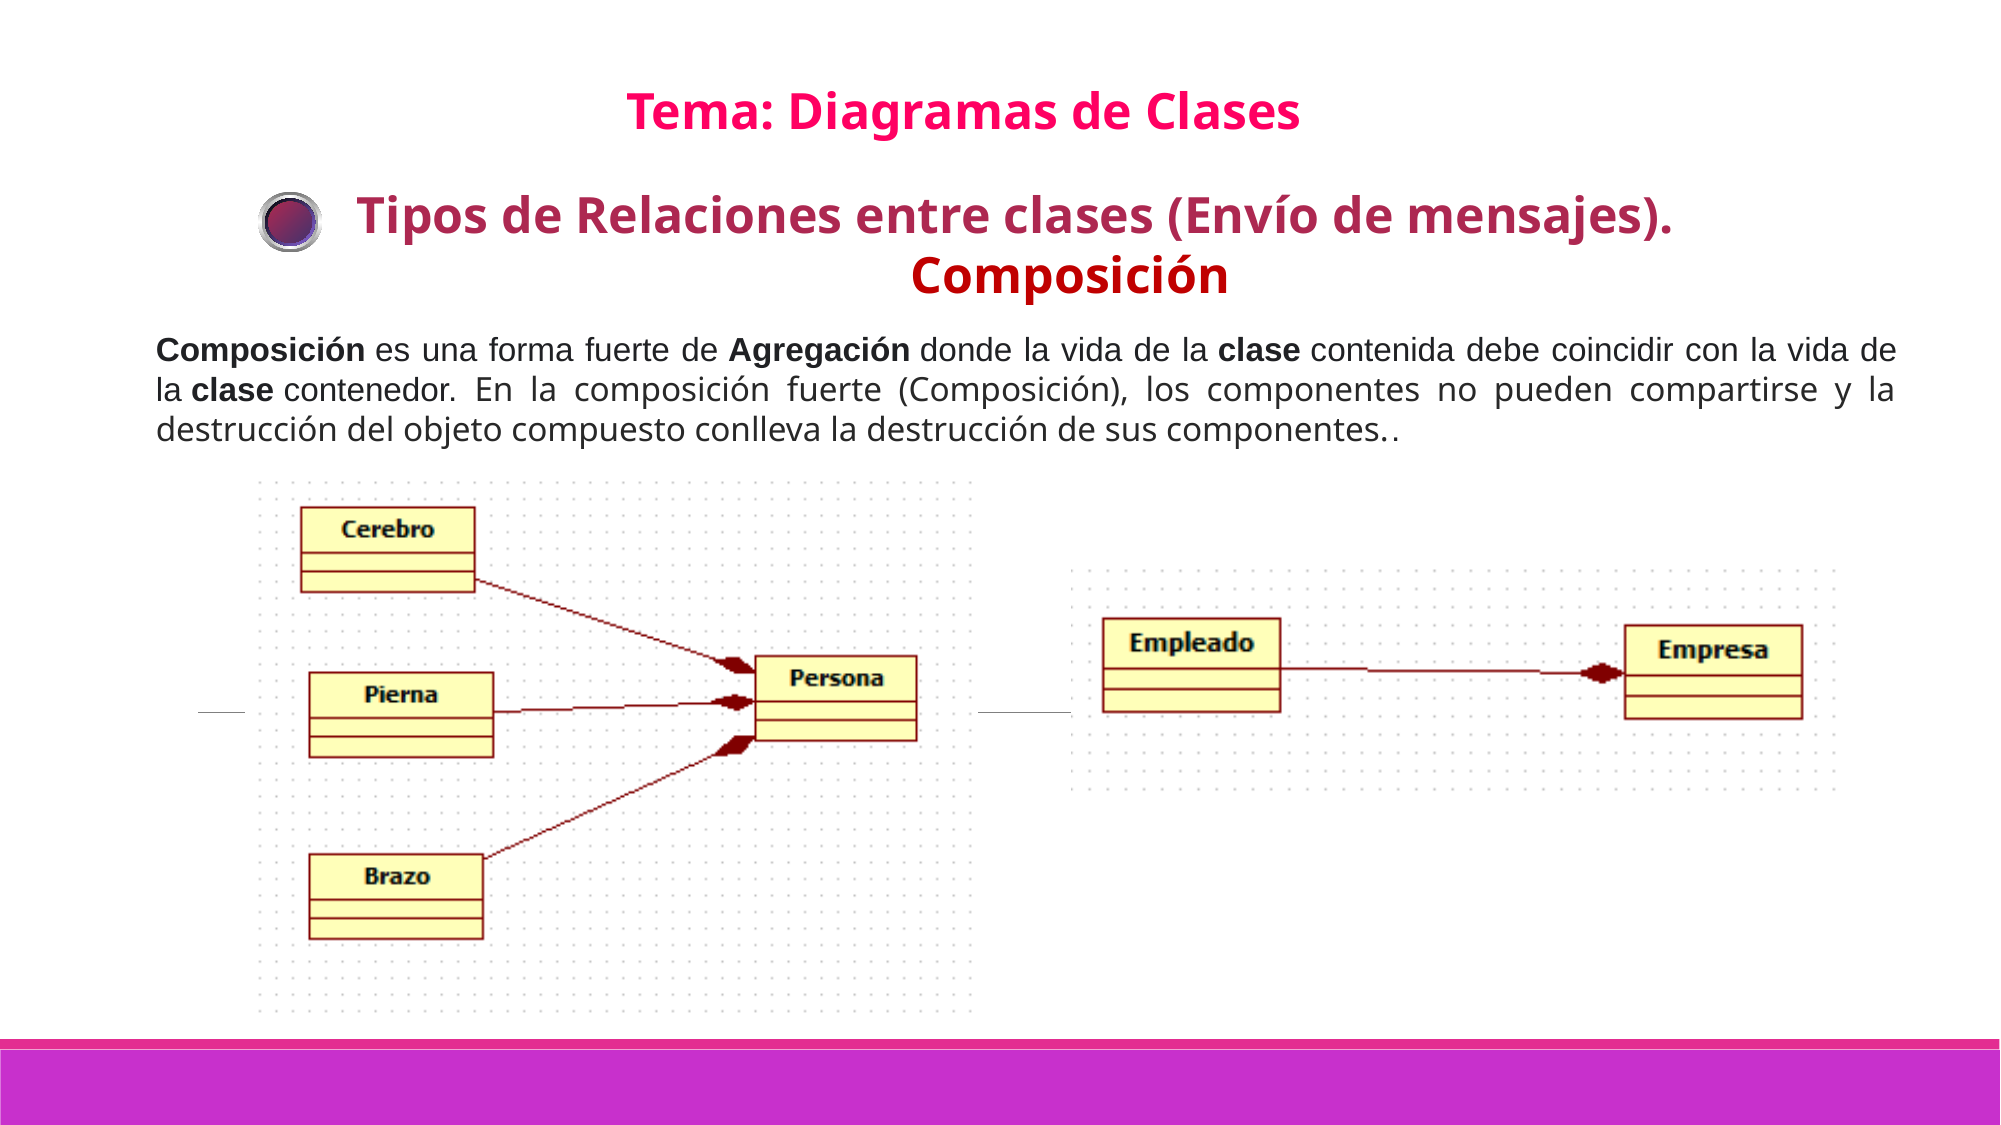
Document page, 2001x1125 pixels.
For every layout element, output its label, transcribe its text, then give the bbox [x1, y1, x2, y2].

text_box Tema: Diagramas de Clases [611, 72, 1799, 148]
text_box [257, 191, 323, 253]
text_box Composición es una forma fuerte de Agregación donde la vida de la clase contenida debe coincidir con la vida de la clase contenedor. En la composición fuerte (Composición), los componentes no pueden compartirse y la destrucción del objeto compuesto conlleva la destrucción de sus componentes.. [141, 320, 1913, 455]
text_box Tipos de Relaciones entre clases (Envío de mensajes). Composición [342, 176, 1799, 312]
picture [1071, 568, 1847, 807]
picture [245, 478, 978, 1022]
